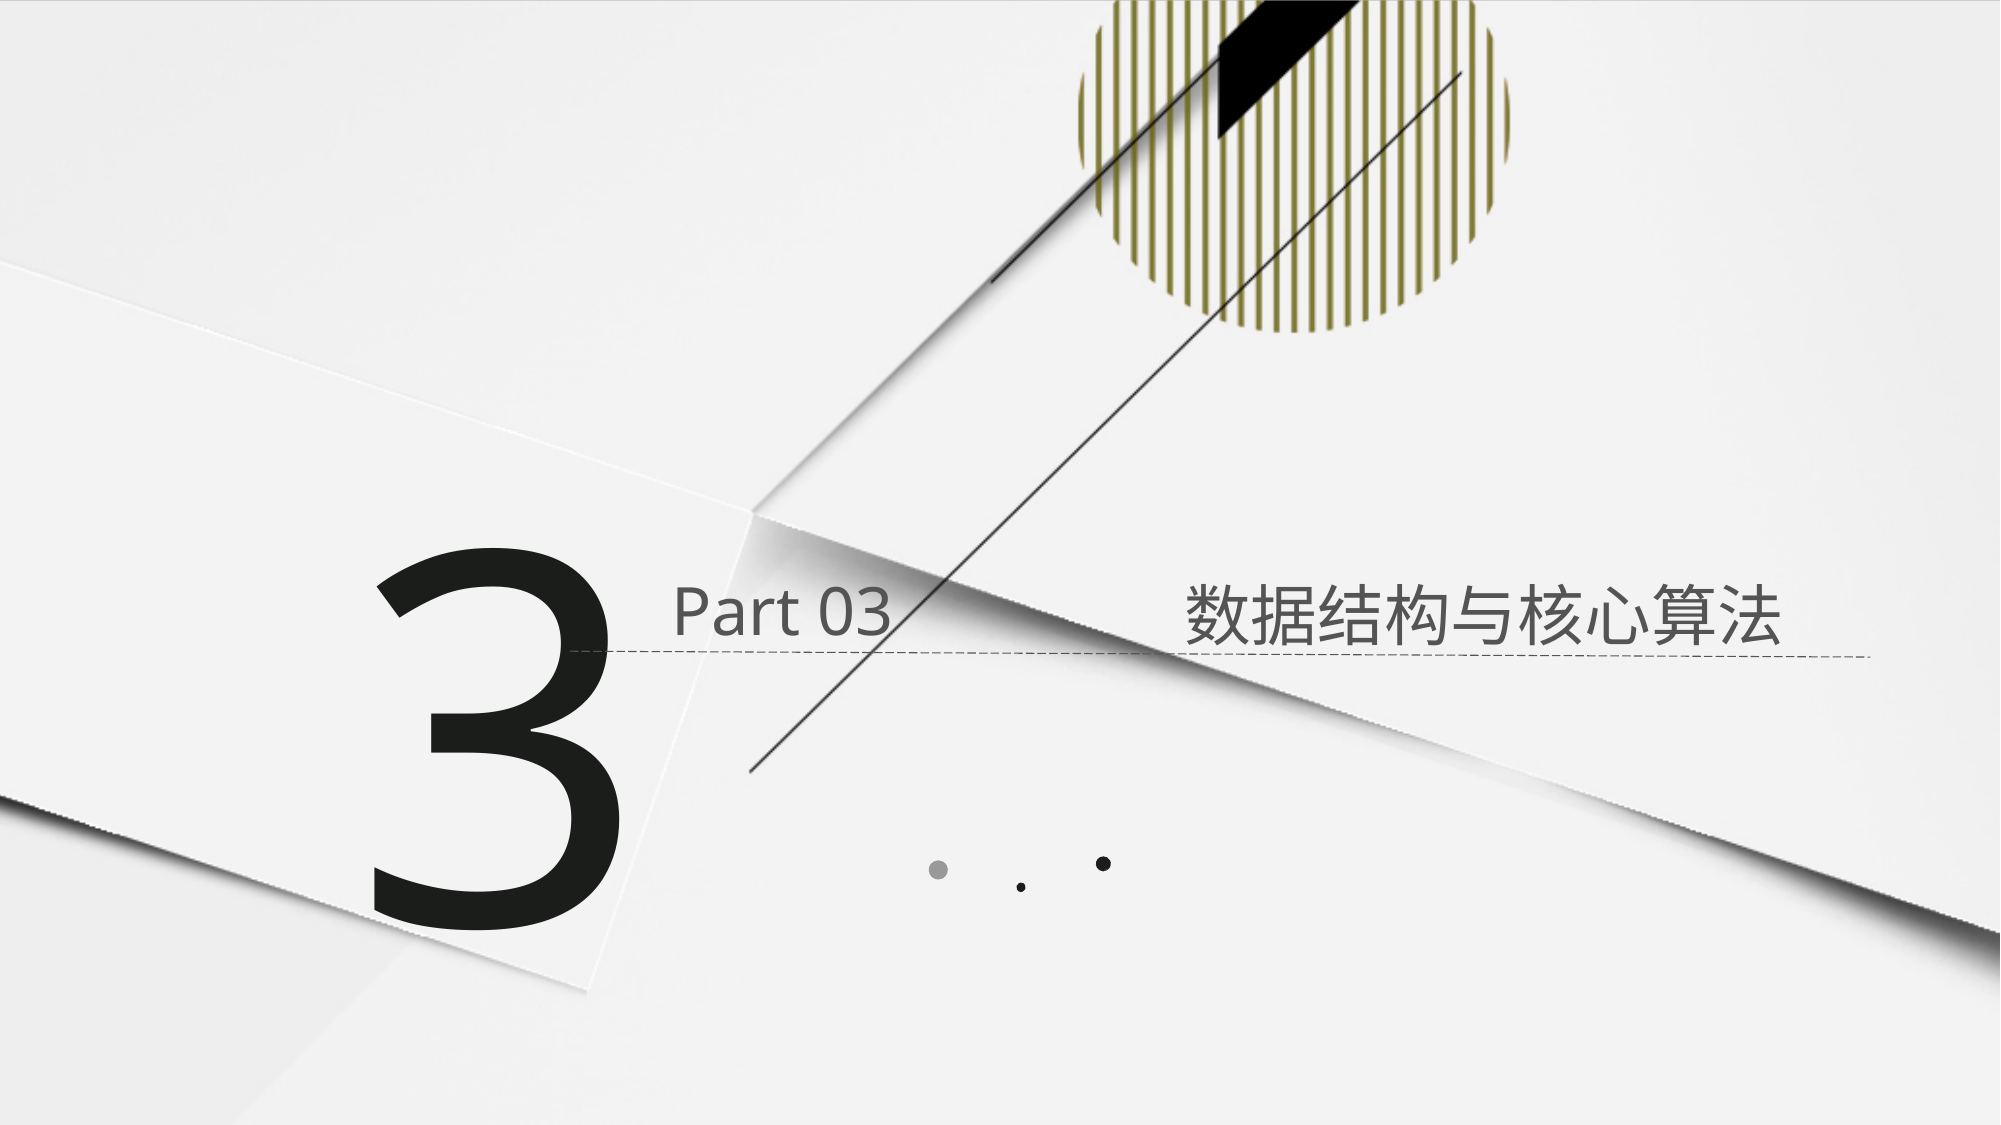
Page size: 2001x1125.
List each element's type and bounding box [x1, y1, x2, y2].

text_box [569, 651, 1871, 658]
picture [0, 0, 2000, 1125]
